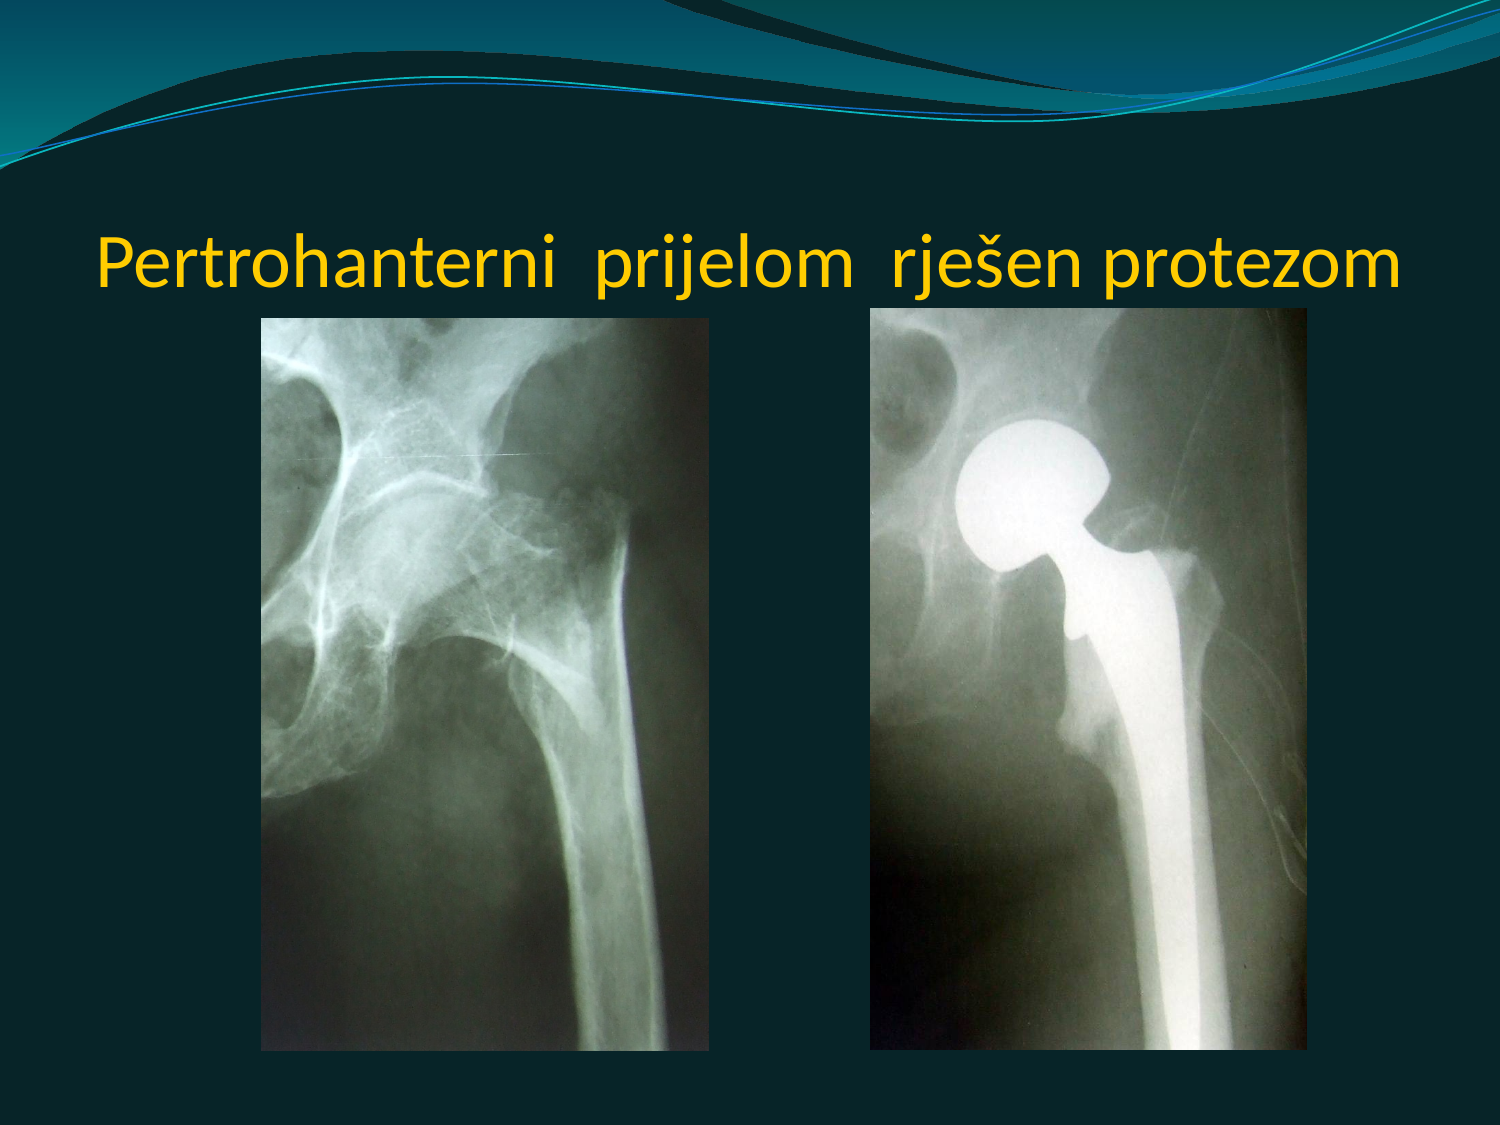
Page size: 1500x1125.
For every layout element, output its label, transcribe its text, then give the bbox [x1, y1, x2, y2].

picture [870, 308, 1308, 1051]
picture [261, 318, 709, 1052]
title Pertrohanterni prijelom rješen protezom [74, 115, 1426, 304]
